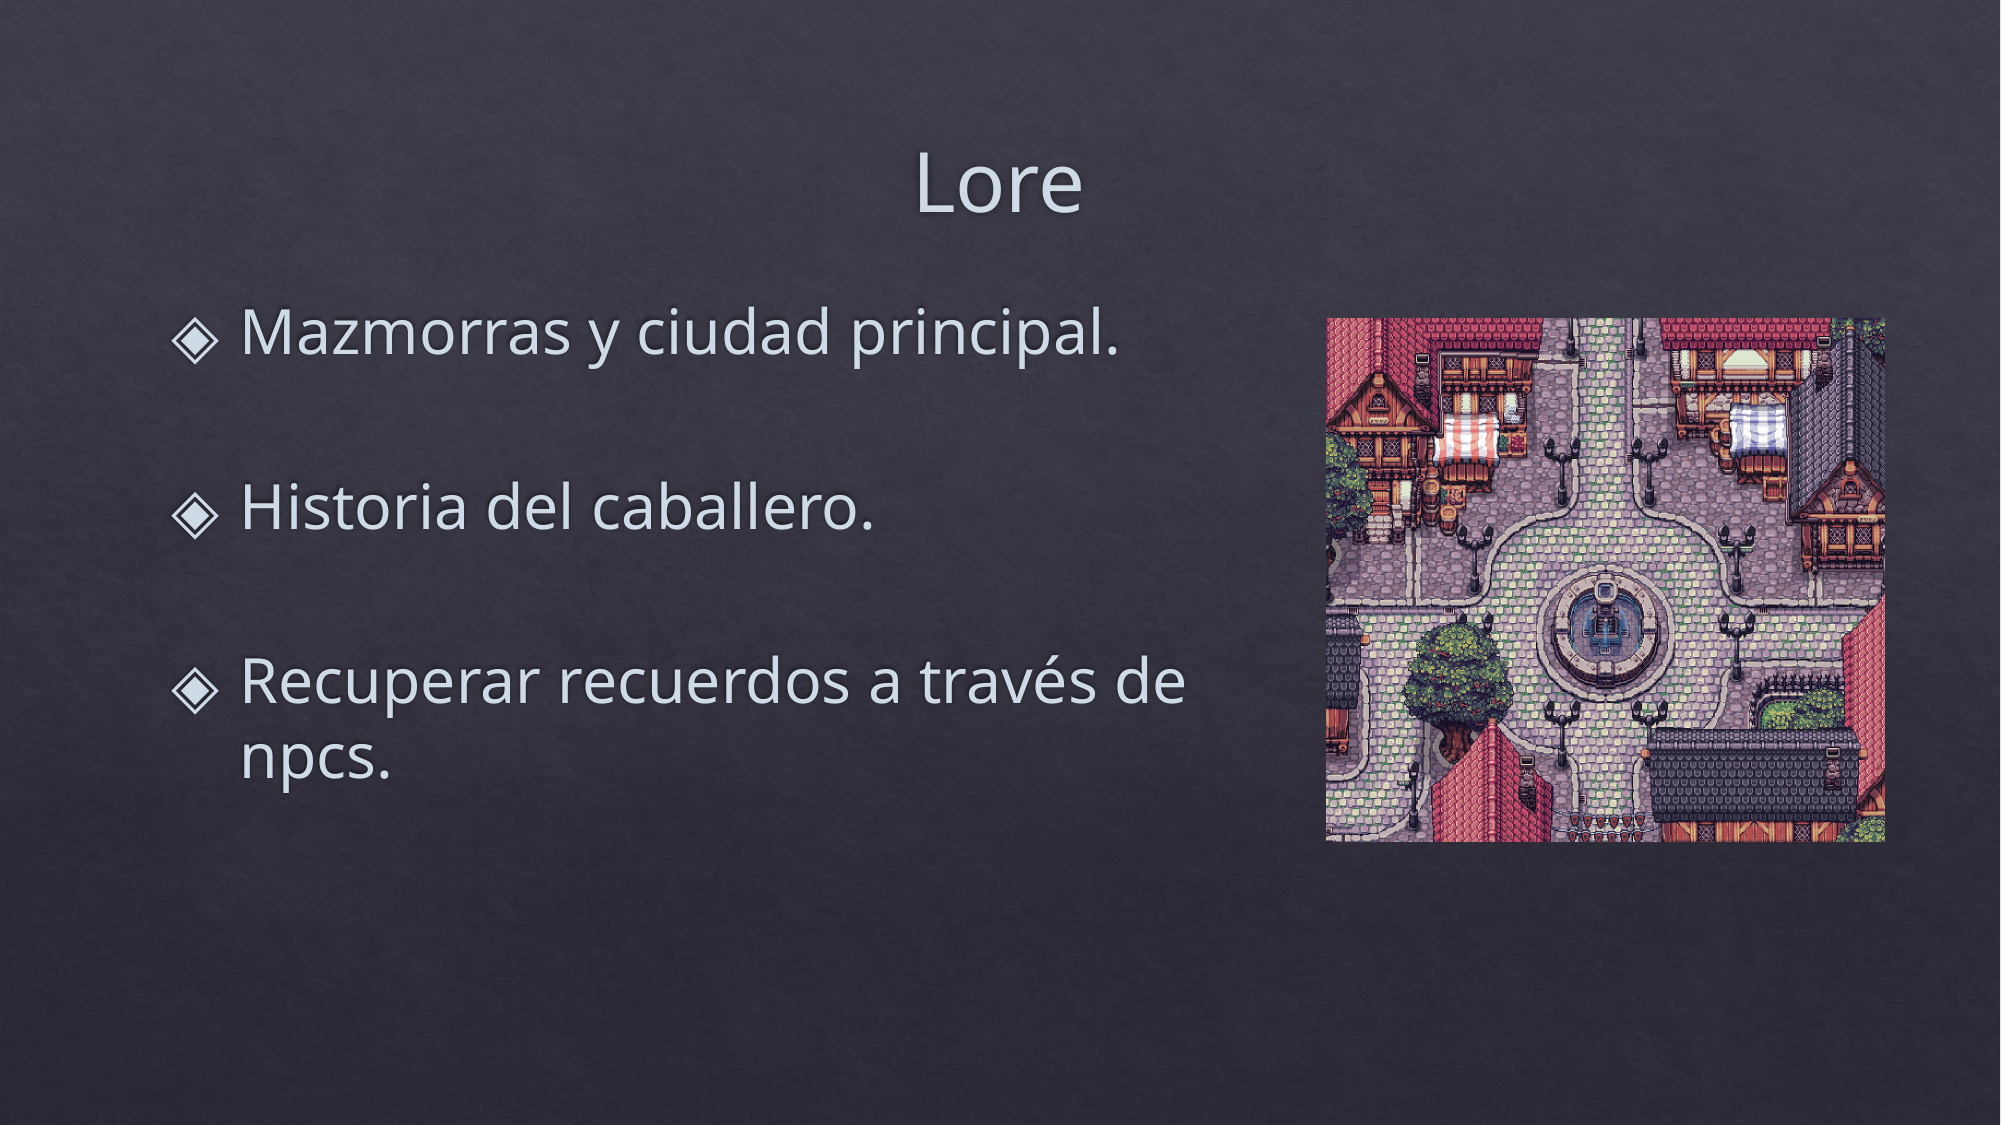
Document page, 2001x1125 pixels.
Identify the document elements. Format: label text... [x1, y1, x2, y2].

list Mazmorras y ciudad principal. Historia del caballero. Recuperar recuerdos a través de npcs. [149, 284, 1217, 950]
title Lore [149, 99, 1849, 260]
picture [0, 0, 2001, 1125]
